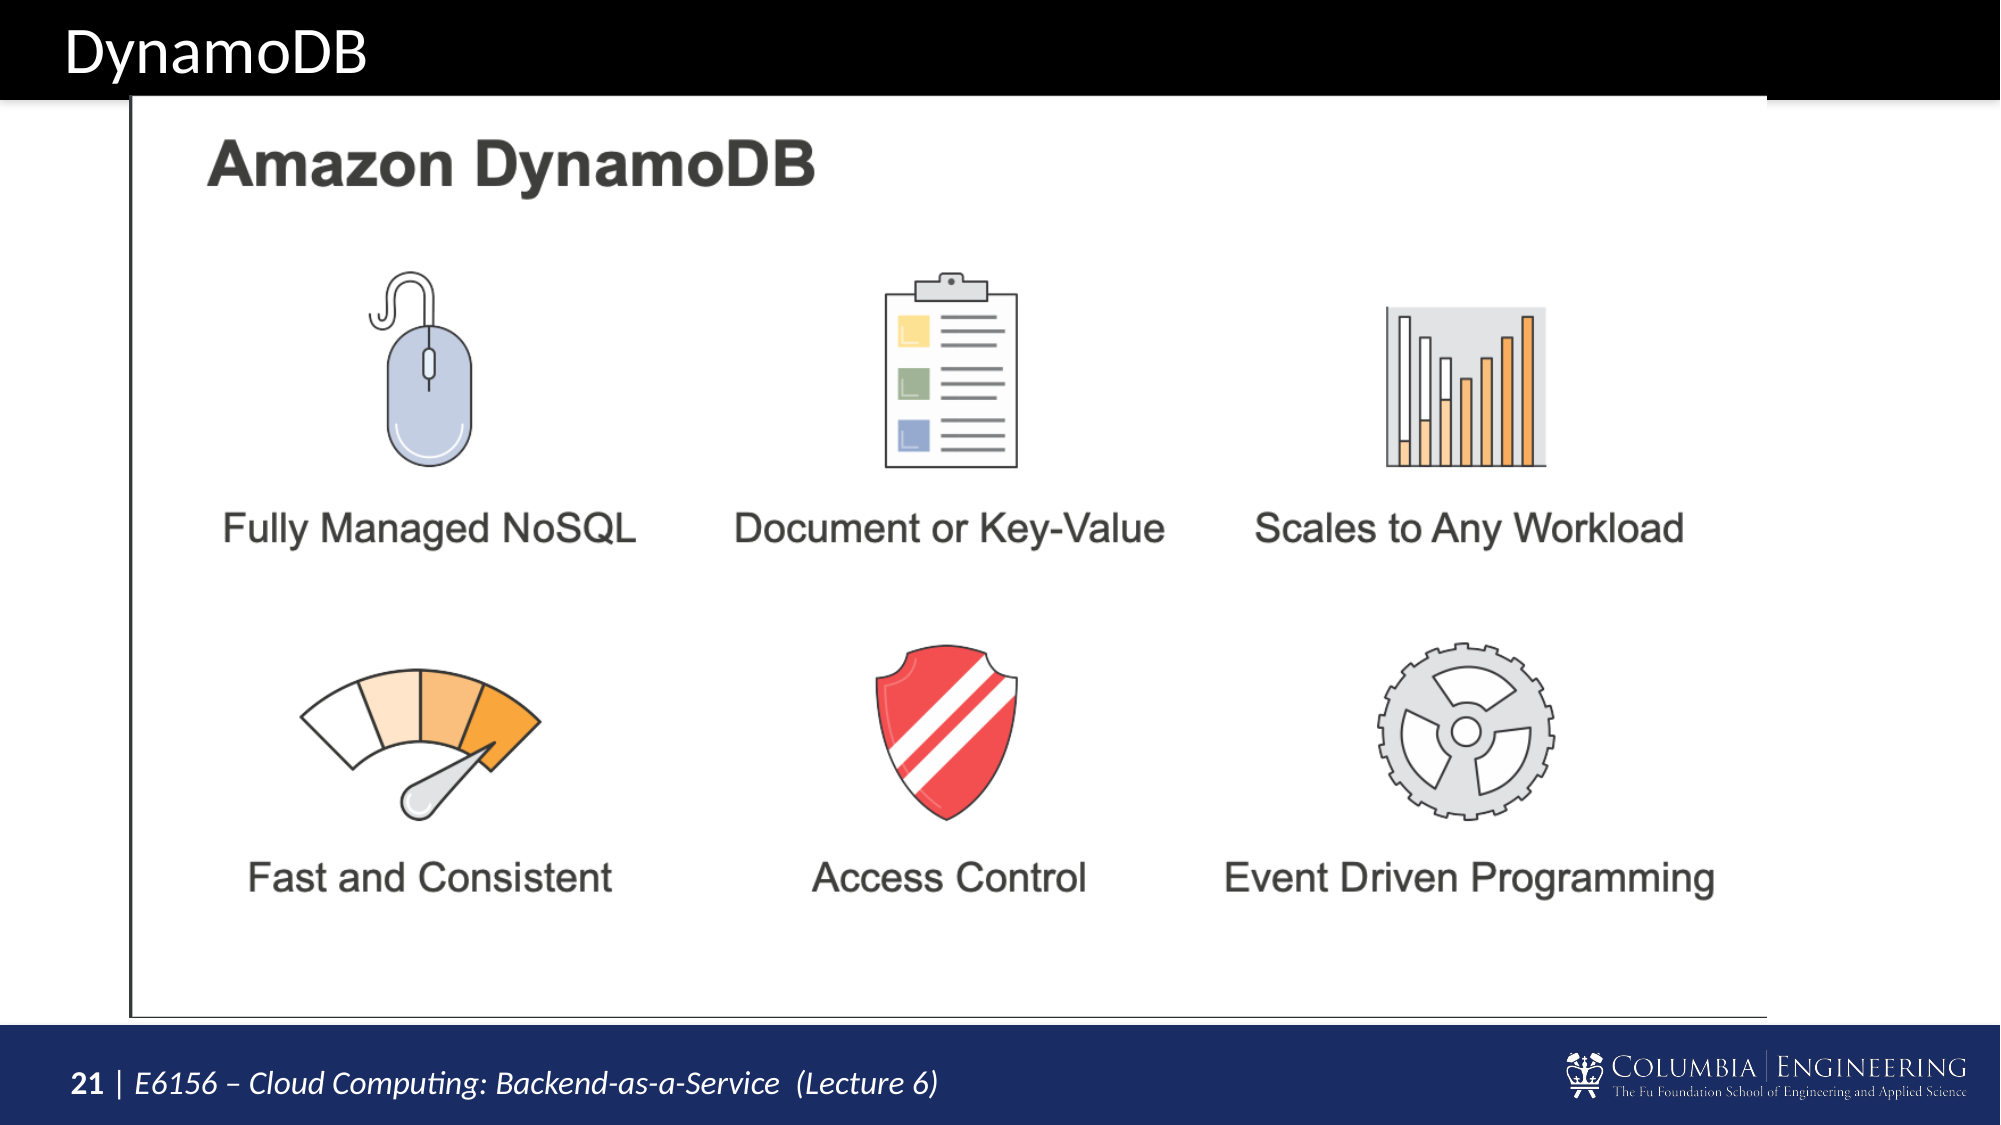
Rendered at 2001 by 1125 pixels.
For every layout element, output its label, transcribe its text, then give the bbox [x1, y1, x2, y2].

picture [1566, 1050, 1967, 1100]
text_box 21 | E6156 – Cloud Computing: Backend-as-a-Service (Lecture 6) [55, 1027, 1540, 1109]
text_box DynamoDB [49, 0, 1540, 95]
text_box [0, 1025, 2000, 1125]
picture [129, 95, 1767, 1018]
text_box [1540, 0, 2000, 100]
text_box [0, 0, 129, 100]
